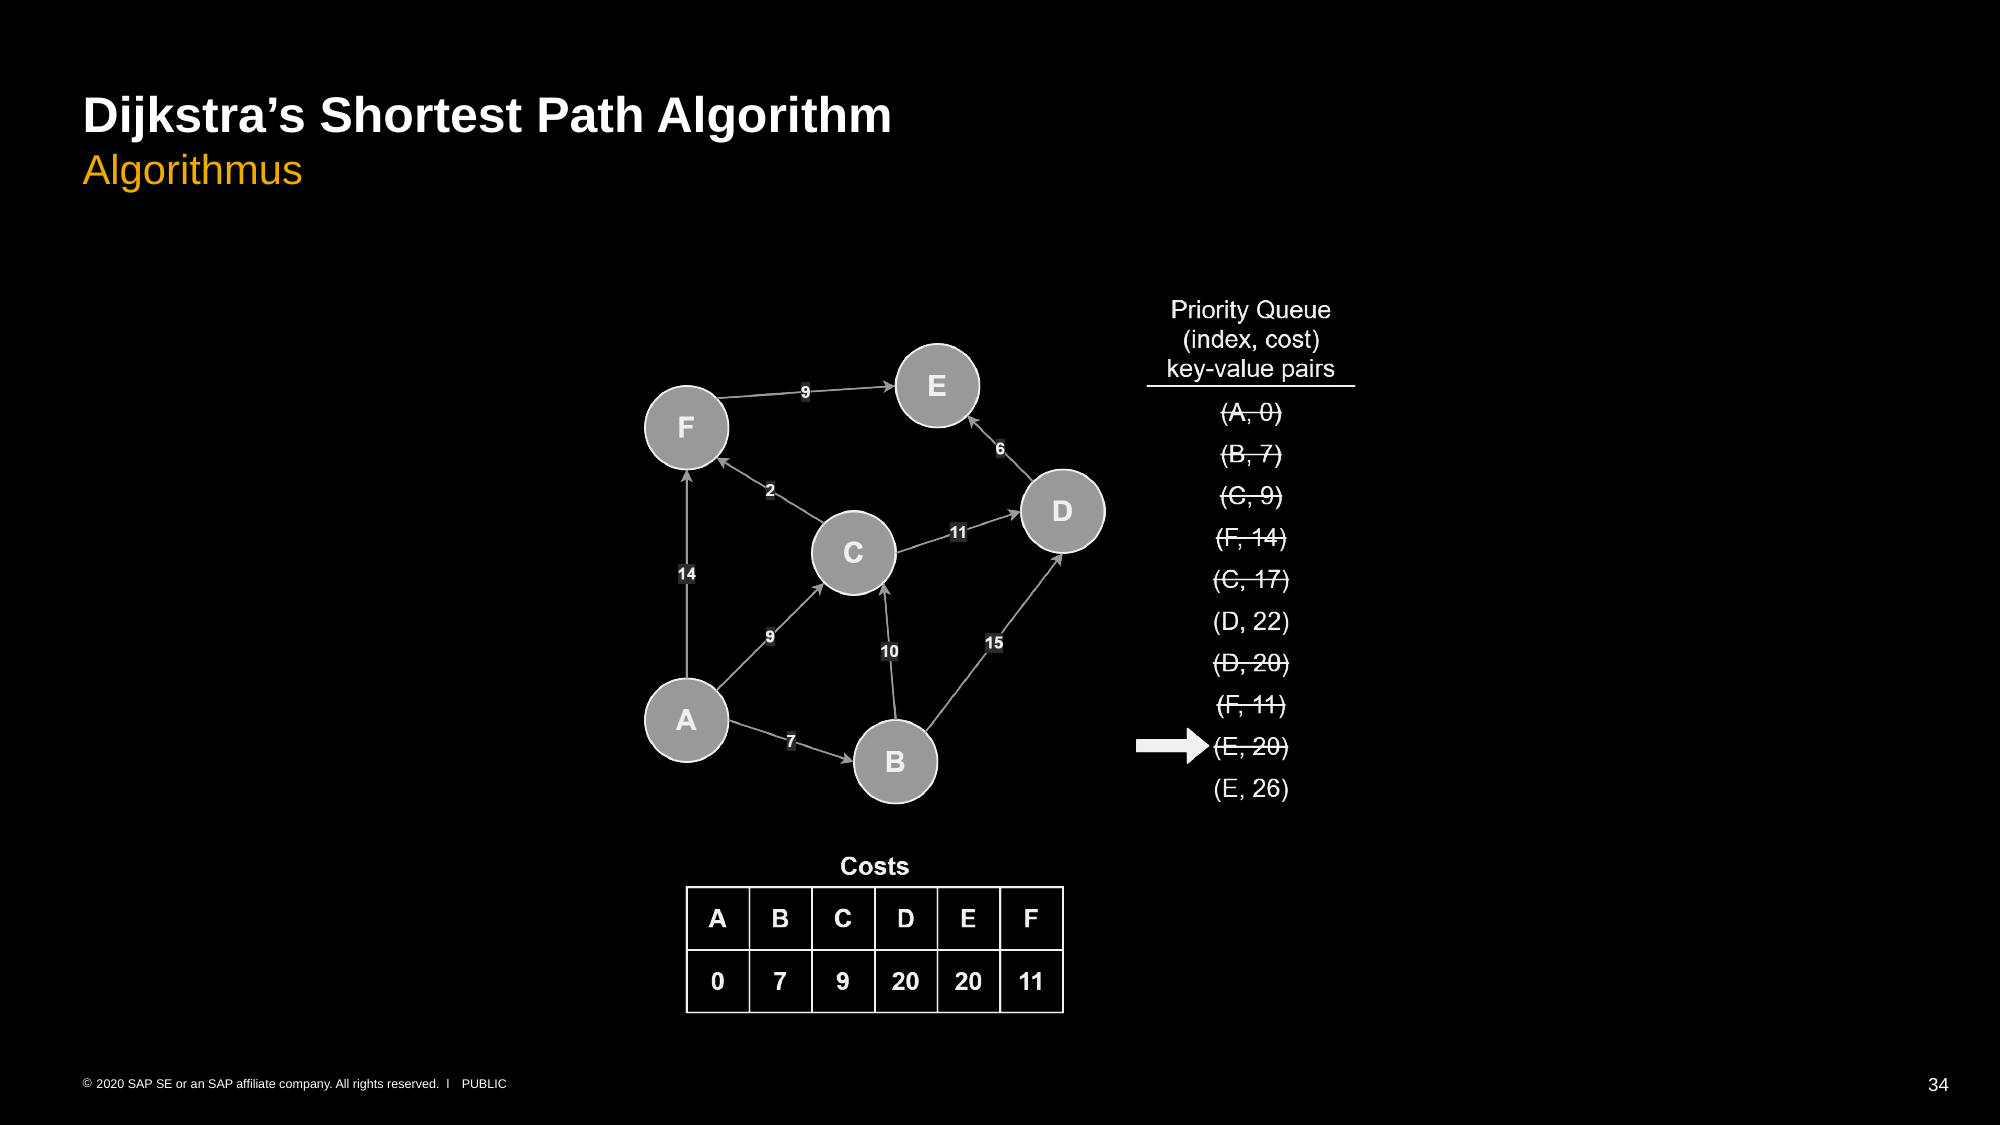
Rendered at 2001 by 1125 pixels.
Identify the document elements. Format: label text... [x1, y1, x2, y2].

title Dijkstra’s Shortest Path Algorithm Algorithmus [82, 82, 1918, 144]
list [617, 265, 1383, 1040]
